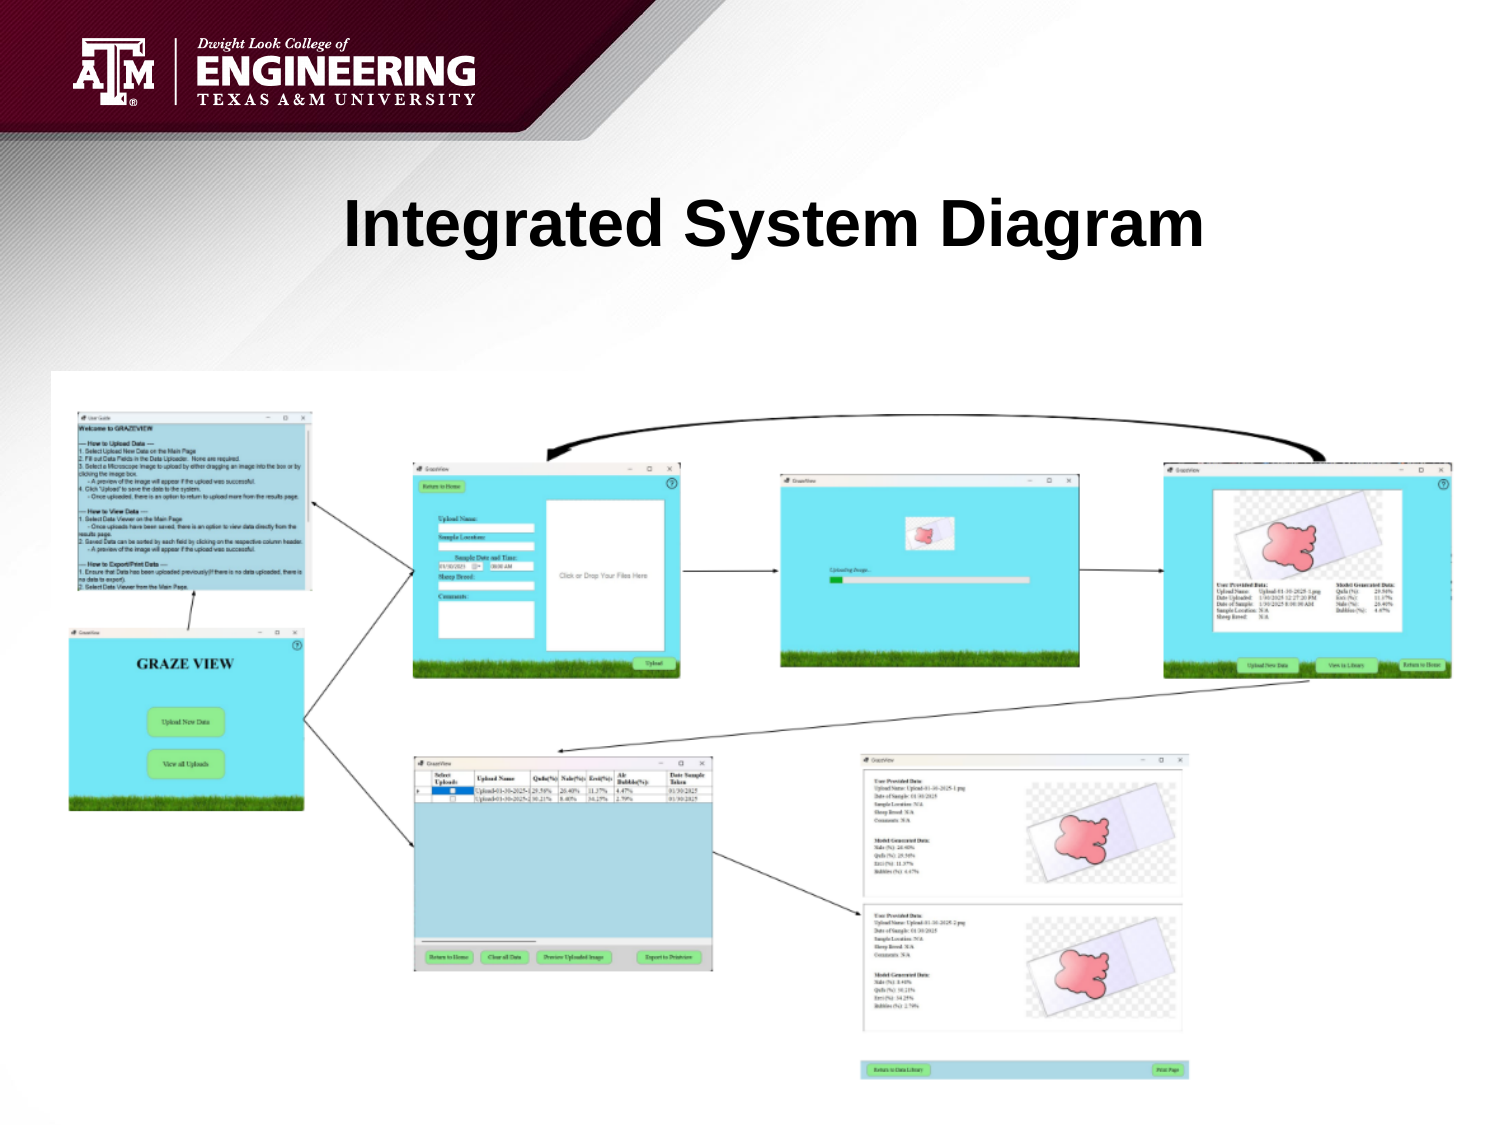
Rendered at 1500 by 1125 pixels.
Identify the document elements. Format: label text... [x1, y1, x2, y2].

title Integrated System Diagram [99, 197, 1450, 329]
picture [0, 0, 1500, 1125]
